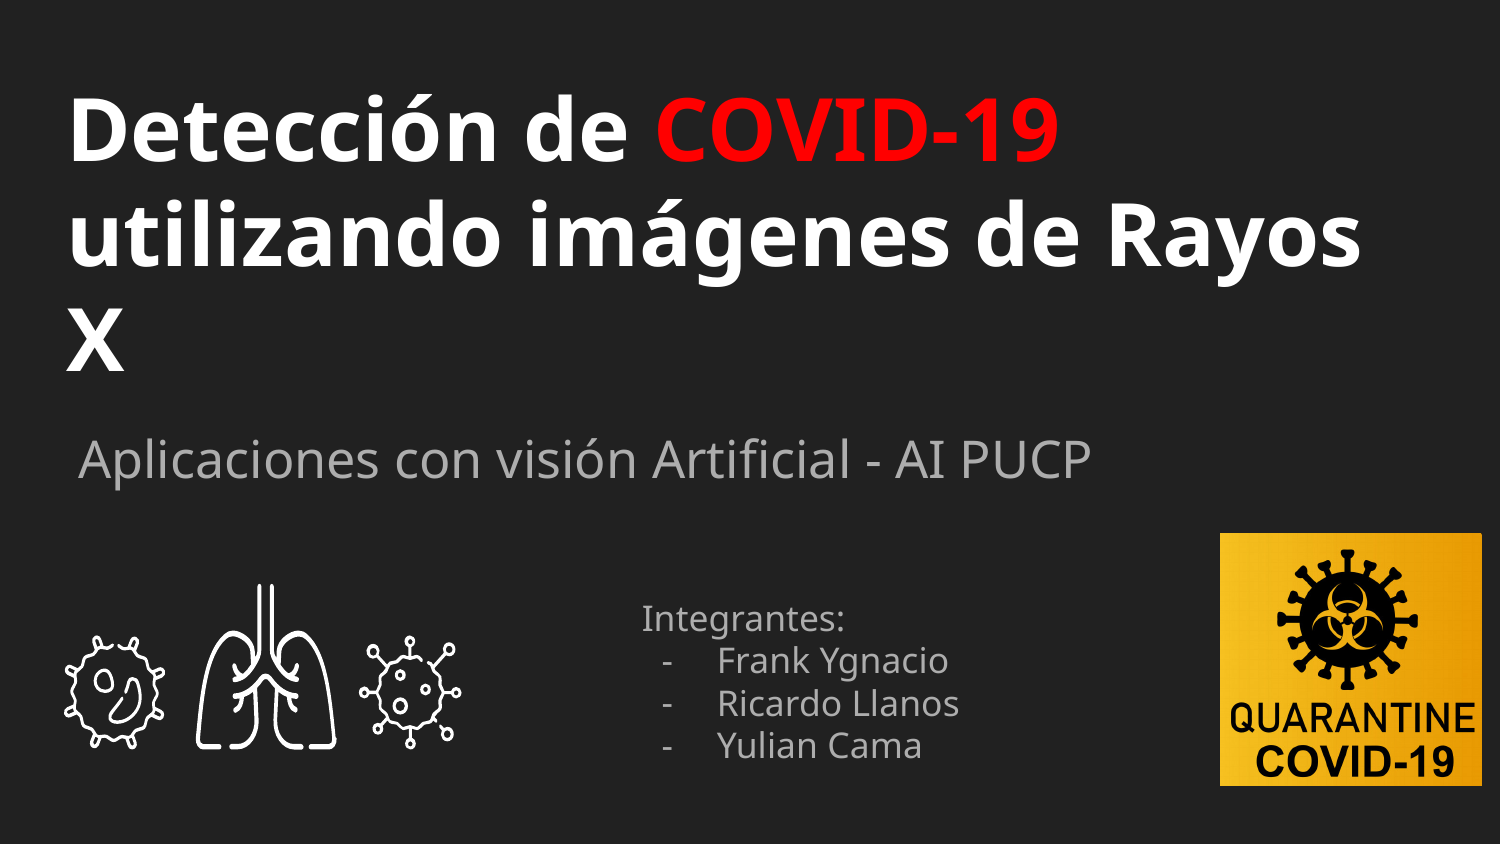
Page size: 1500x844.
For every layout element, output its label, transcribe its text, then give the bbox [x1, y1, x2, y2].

title Detección de COVID-19 utilizando imágenes de Rayos X [51, 67, 1449, 405]
subtitle Integrantes: Frank Ygnacio Ricardo Llanos Yulian Cama [626, 580, 1006, 786]
picture [1219, 533, 1482, 786]
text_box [62, 635, 167, 750]
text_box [358, 635, 462, 750]
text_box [194, 583, 337, 750]
subtitle Aplicaciones con visión Artificial - AI PUCP [63, 411, 1461, 584]
